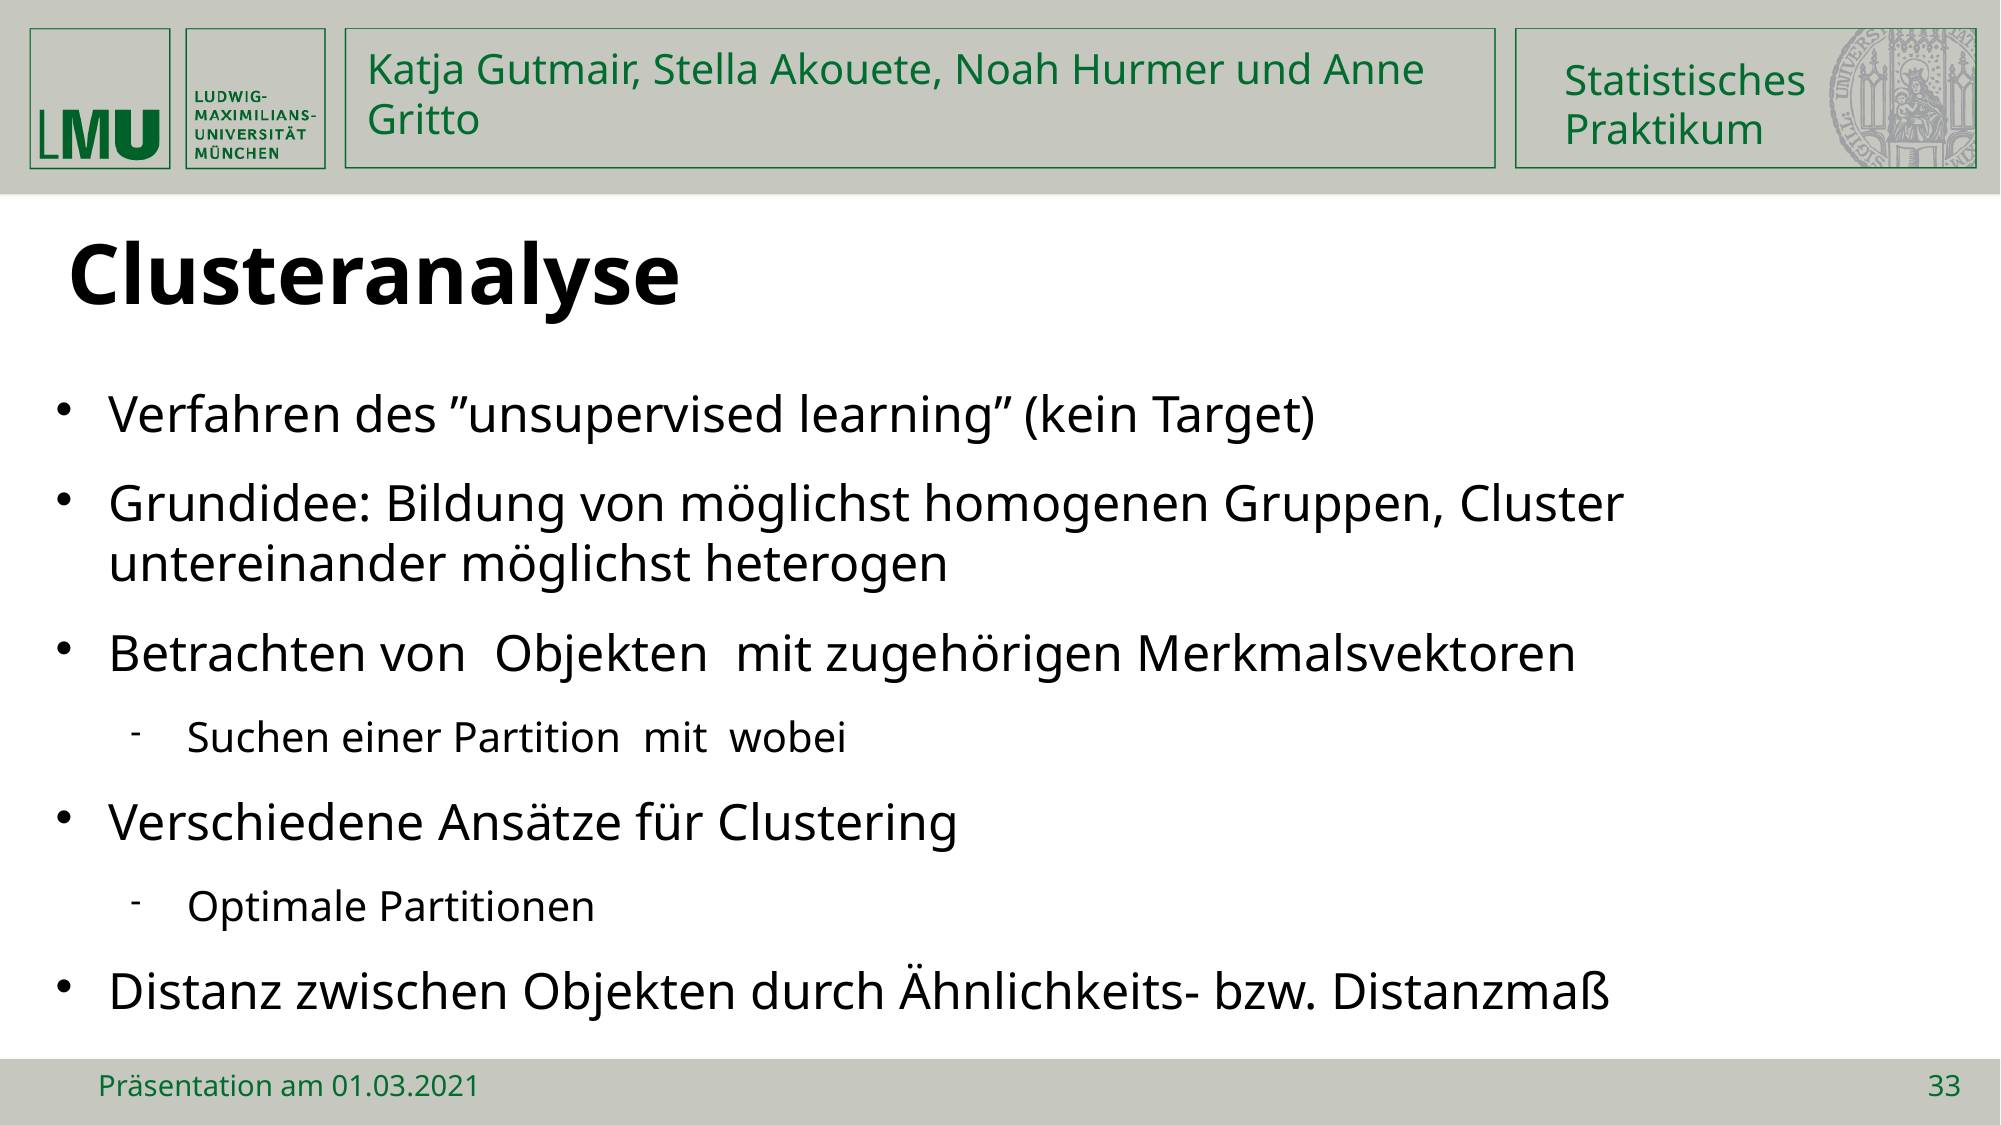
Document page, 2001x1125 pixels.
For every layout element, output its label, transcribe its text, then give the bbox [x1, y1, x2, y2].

text_box Katja Gutmair, Stella Akouete, Noah Hurmer und Anne Gritto [352, 74, 1463, 150]
text_box 33 [1803, 1059, 1977, 1108]
text_box [1525, 30, 1821, 161]
text_box Präsentation am 01.03.2021 [83, 1059, 1775, 1108]
text_box Statistisches Praktikum [1549, 46, 1833, 161]
picture [0, 0, 2001, 1125]
text_box Clusteranalyse [52, 213, 1948, 339]
